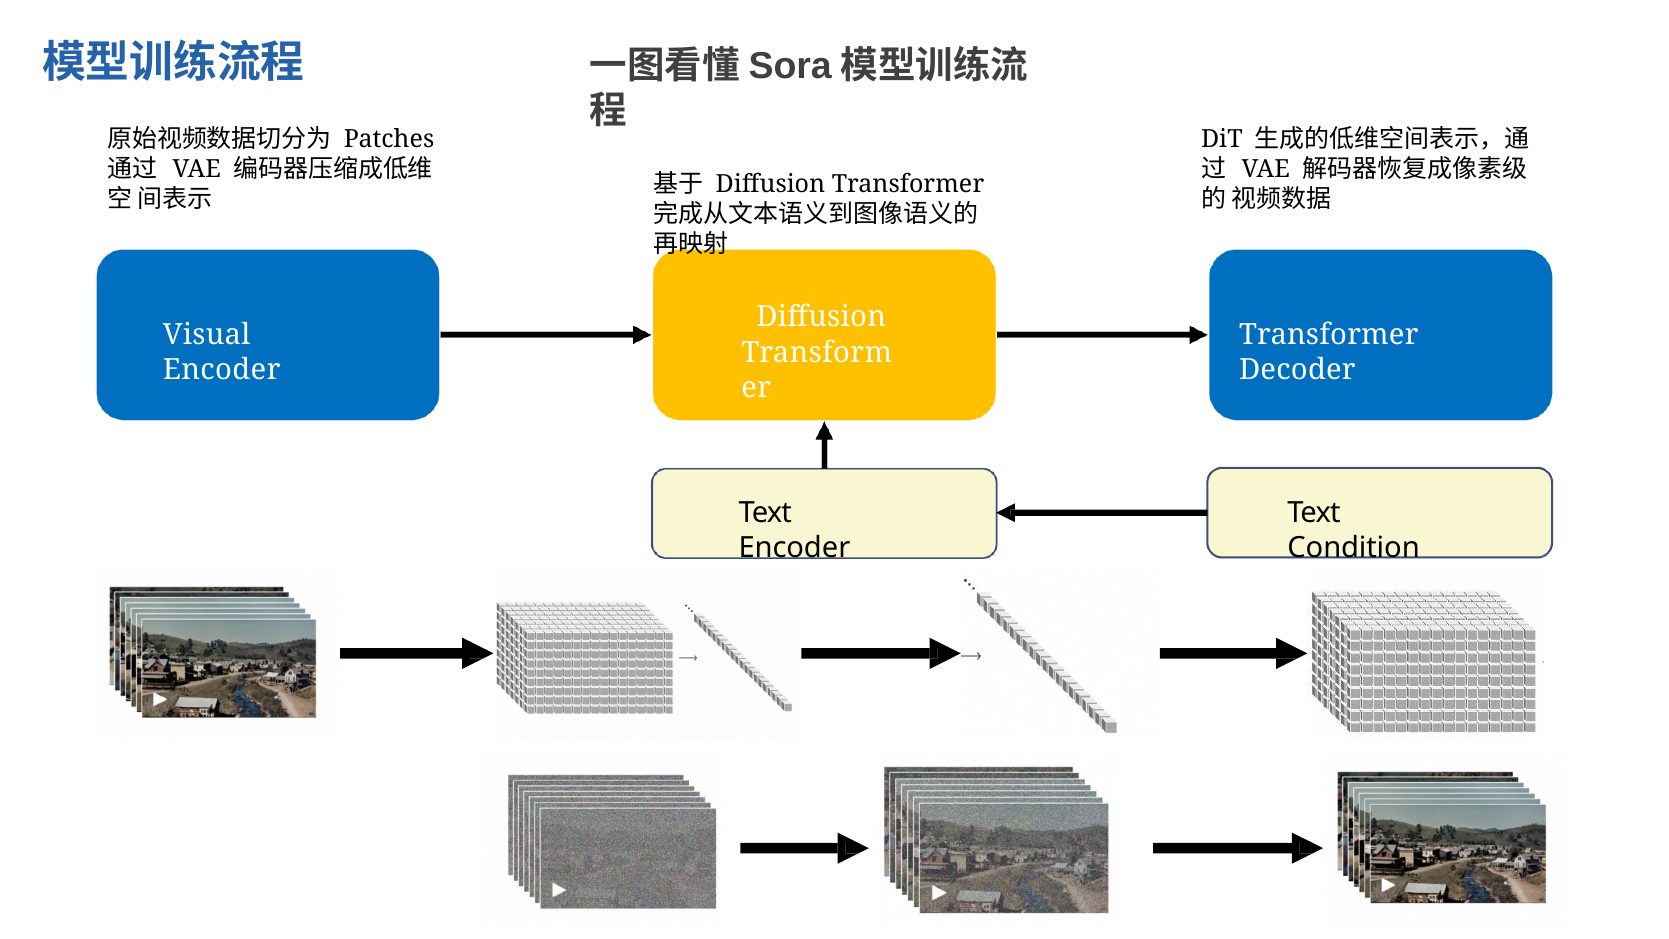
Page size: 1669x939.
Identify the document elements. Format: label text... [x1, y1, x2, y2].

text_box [95, 566, 1545, 740]
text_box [739, 752, 1122, 926]
text_box 原始视频数据切分为 Patches 通过 VAE 编码器压缩成低维空 间表示 [105, 120, 447, 213]
title 模型训练流程 [39, 31, 307, 191]
text_box DiT 生成的低维空间表示，通 过 VAE 解码器恢复成像素级的 视频数据 [1198, 120, 1541, 213]
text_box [1206, 466, 1554, 559]
picture [94, 246, 1554, 559]
text_box 一图看懂Sora模型训练流程 基于 Diffusion Transformer 完成从文本语义到图像语义的 再映射 [587, 38, 1051, 245]
picture [479, 752, 724, 926]
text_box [1152, 752, 1570, 926]
